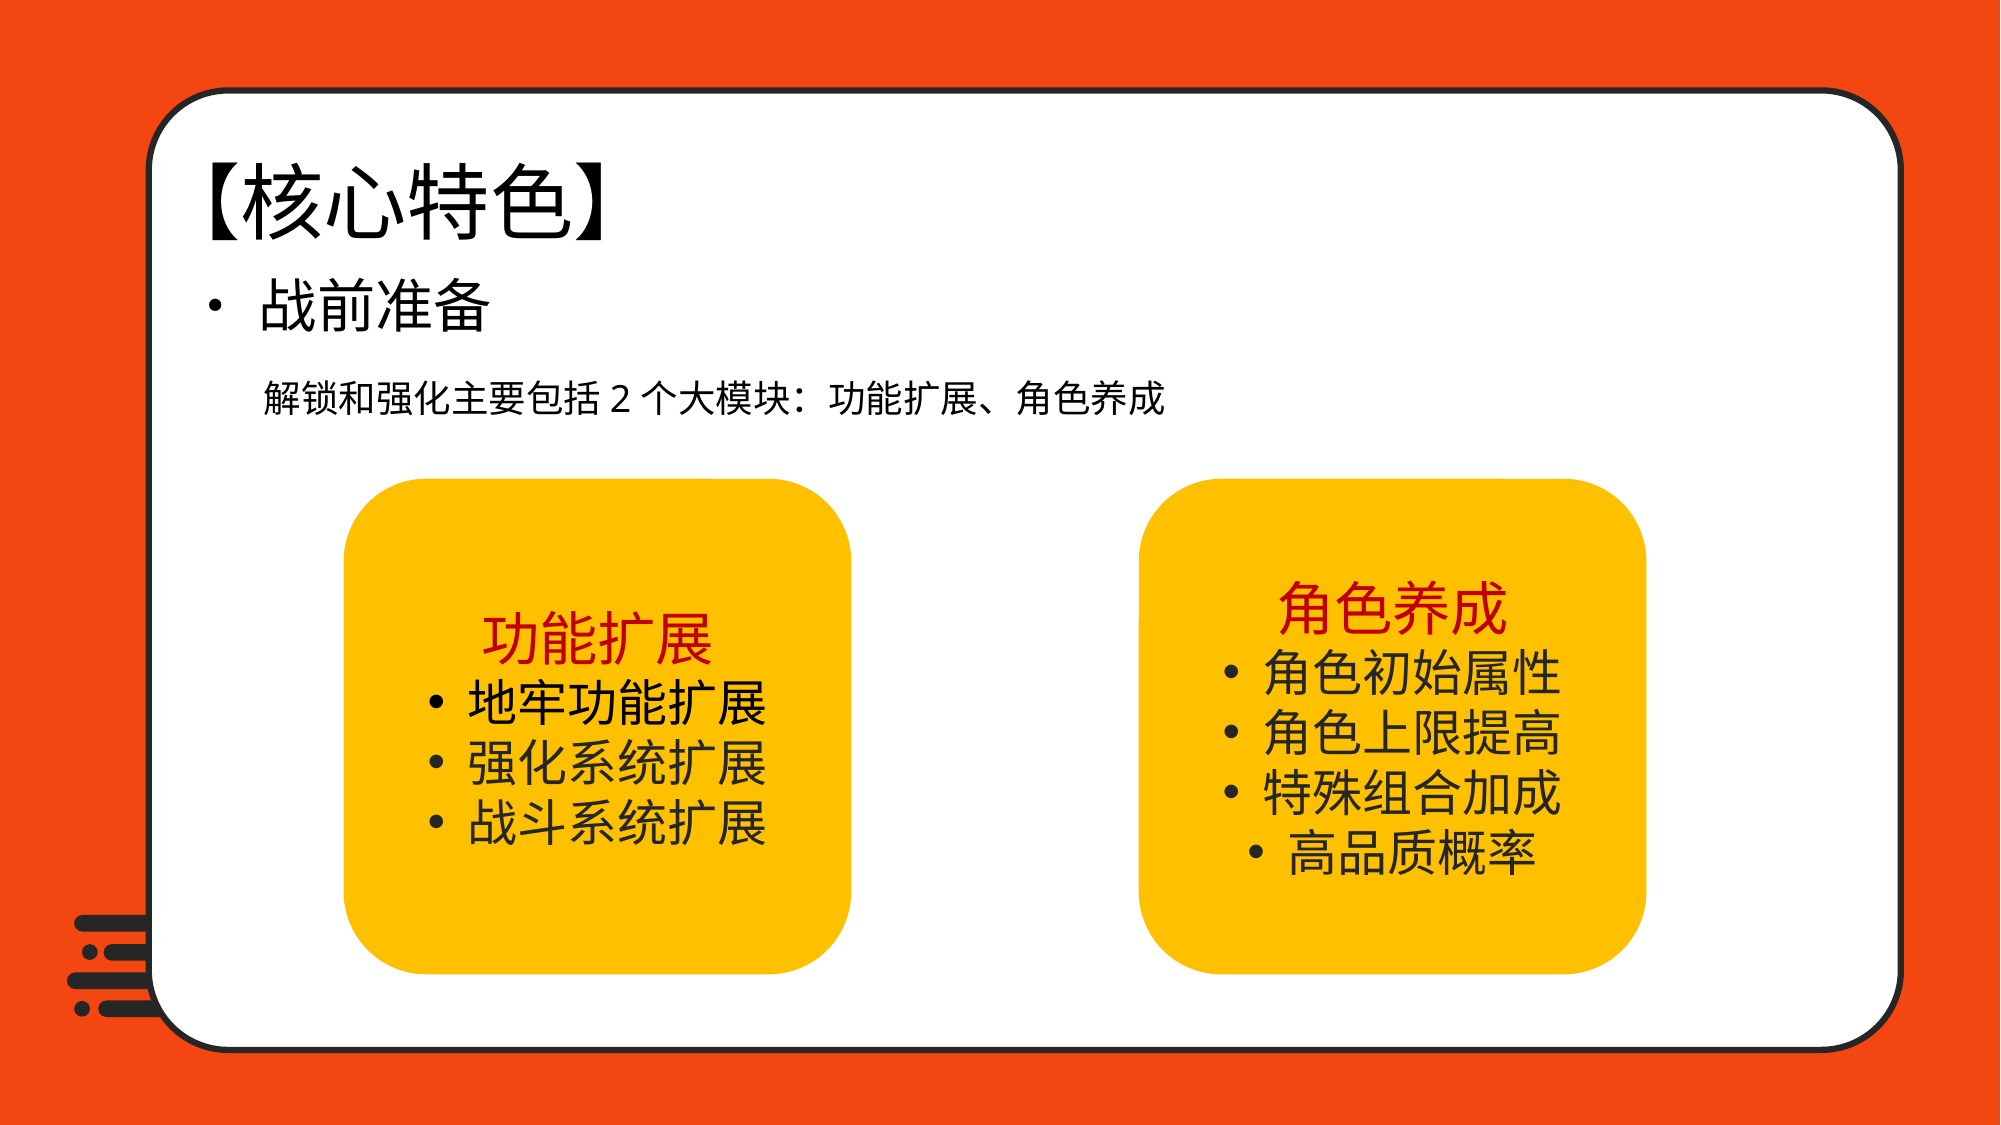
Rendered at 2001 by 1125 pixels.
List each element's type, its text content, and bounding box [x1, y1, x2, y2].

text_box [103, 944, 148, 961]
text_box [66, 972, 150, 990]
text_box 解锁和强化主要包括2个大模块：功能扩展、角色养成 [256, 367, 1833, 653]
text_box [81, 944, 98, 961]
text_box [98, 1000, 163, 1018]
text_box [343, 478, 852, 975]
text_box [1138, 478, 1647, 975]
text_box [74, 914, 148, 932]
text_box •战前准备 [179, 262, 500, 348]
text_box [148, 90, 1901, 1050]
text_box 【核心特色】 [149, 142, 665, 258]
text_box [74, 1000, 91, 1017]
